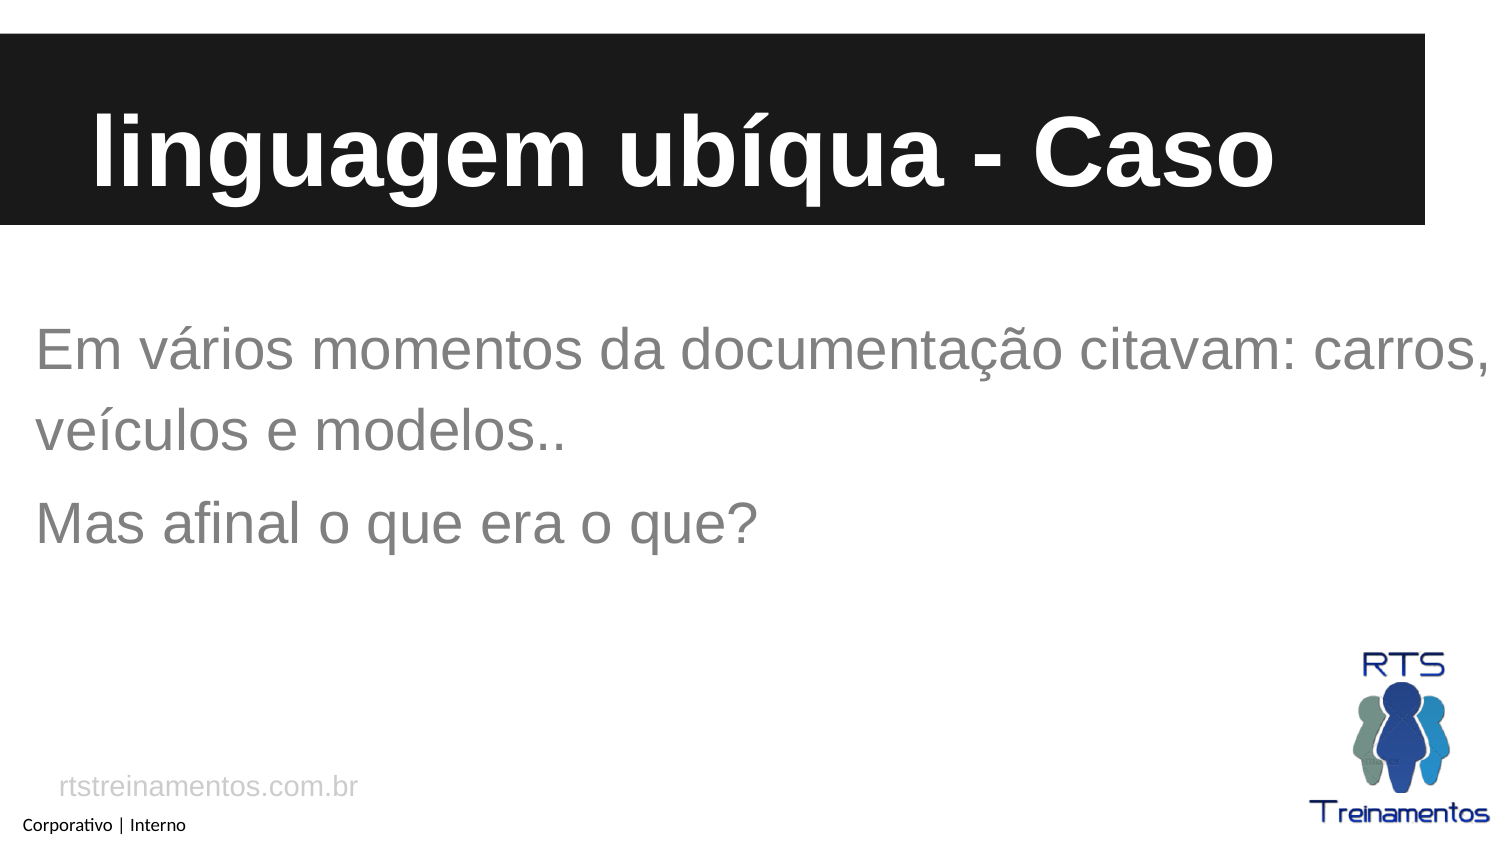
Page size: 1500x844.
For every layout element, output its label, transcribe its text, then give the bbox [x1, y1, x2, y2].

list Em vários momentos da documentação citavam: carros, veículos e modelos.. Mas afinal o que era o que? [20, 203, 1500, 772]
picture [1303, 641, 1500, 839]
text_box rtstreinamentos.com.br [43, 772, 465, 823]
title linguagem ubíqua - Caso [75, 33, 1425, 203]
